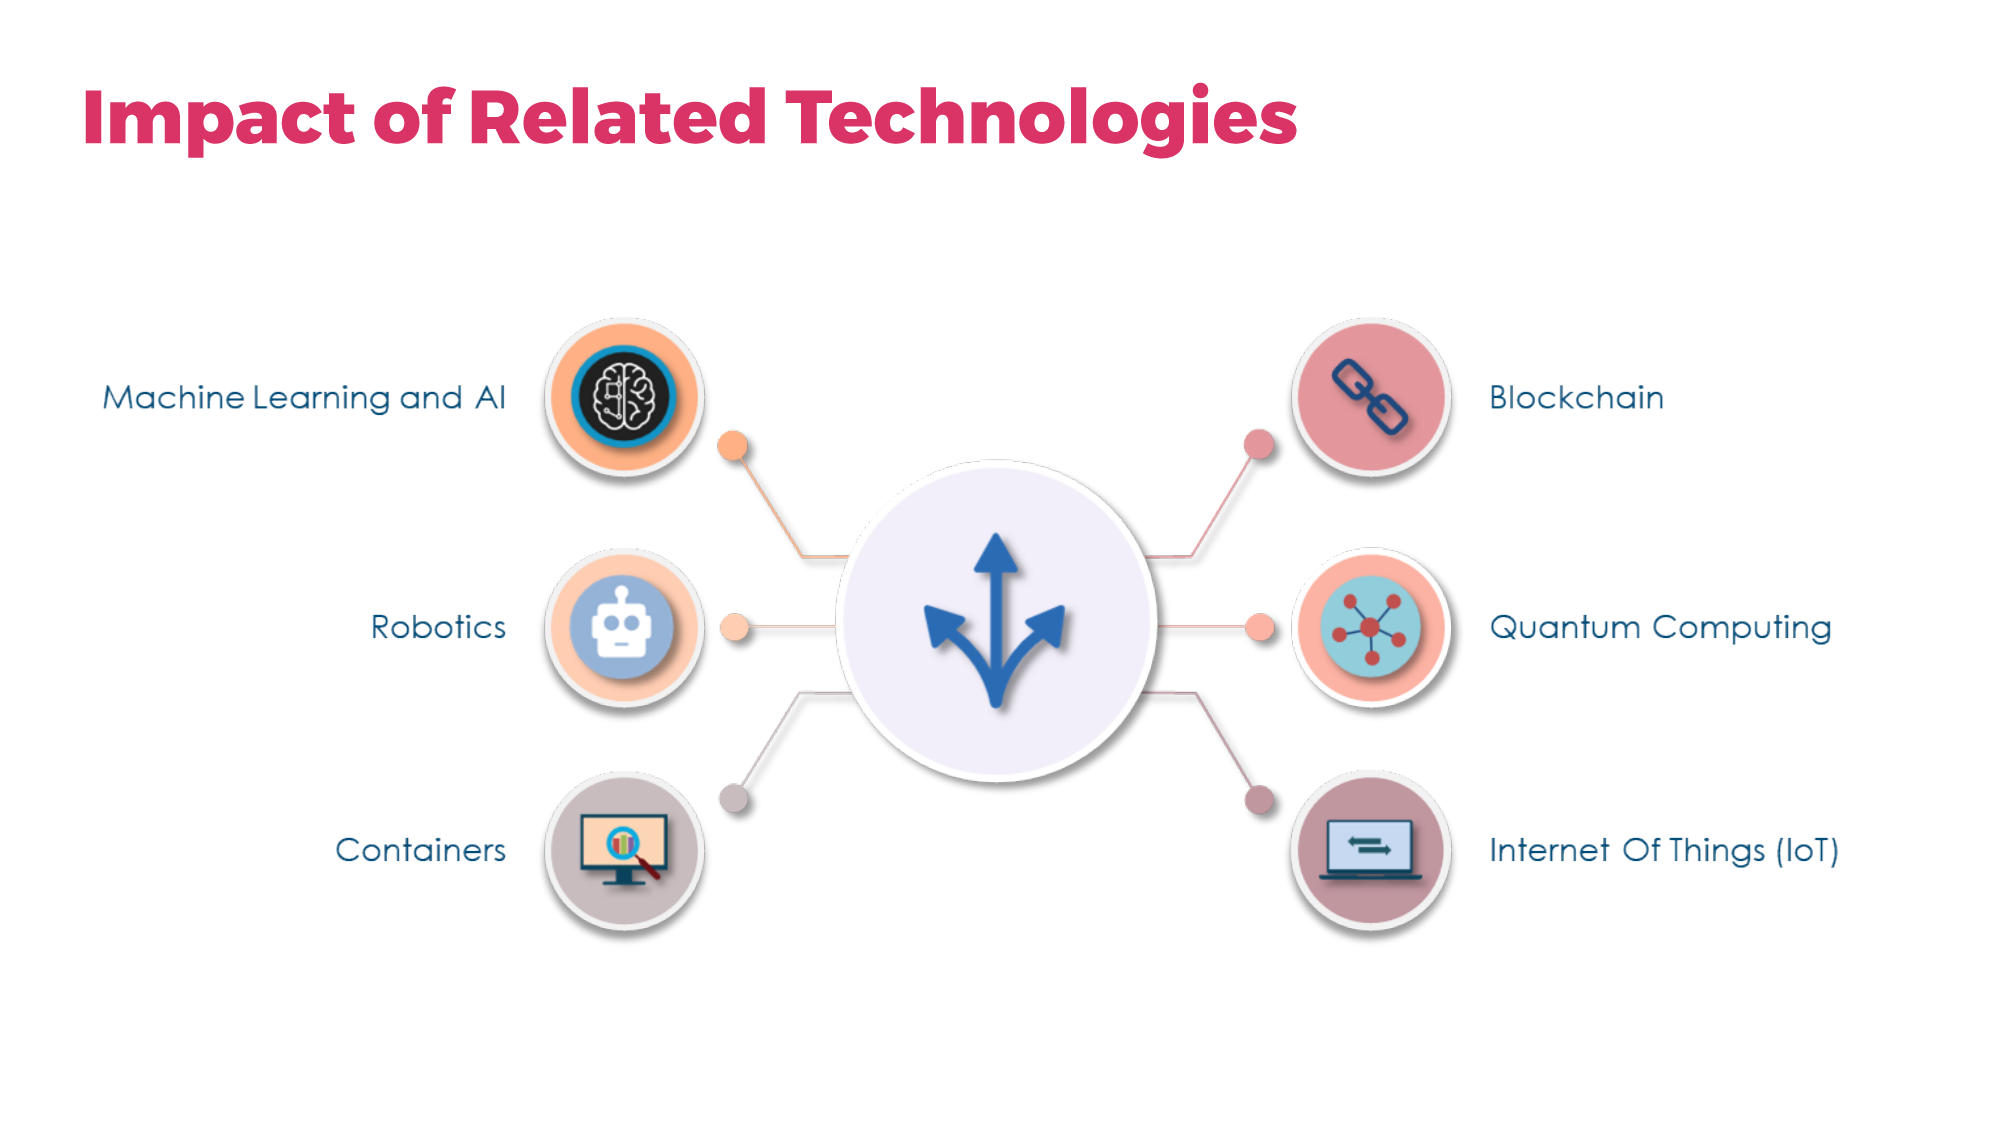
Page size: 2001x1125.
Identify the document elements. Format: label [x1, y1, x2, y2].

picture [80, 70, 1339, 163]
picture [103, 317, 1839, 948]
